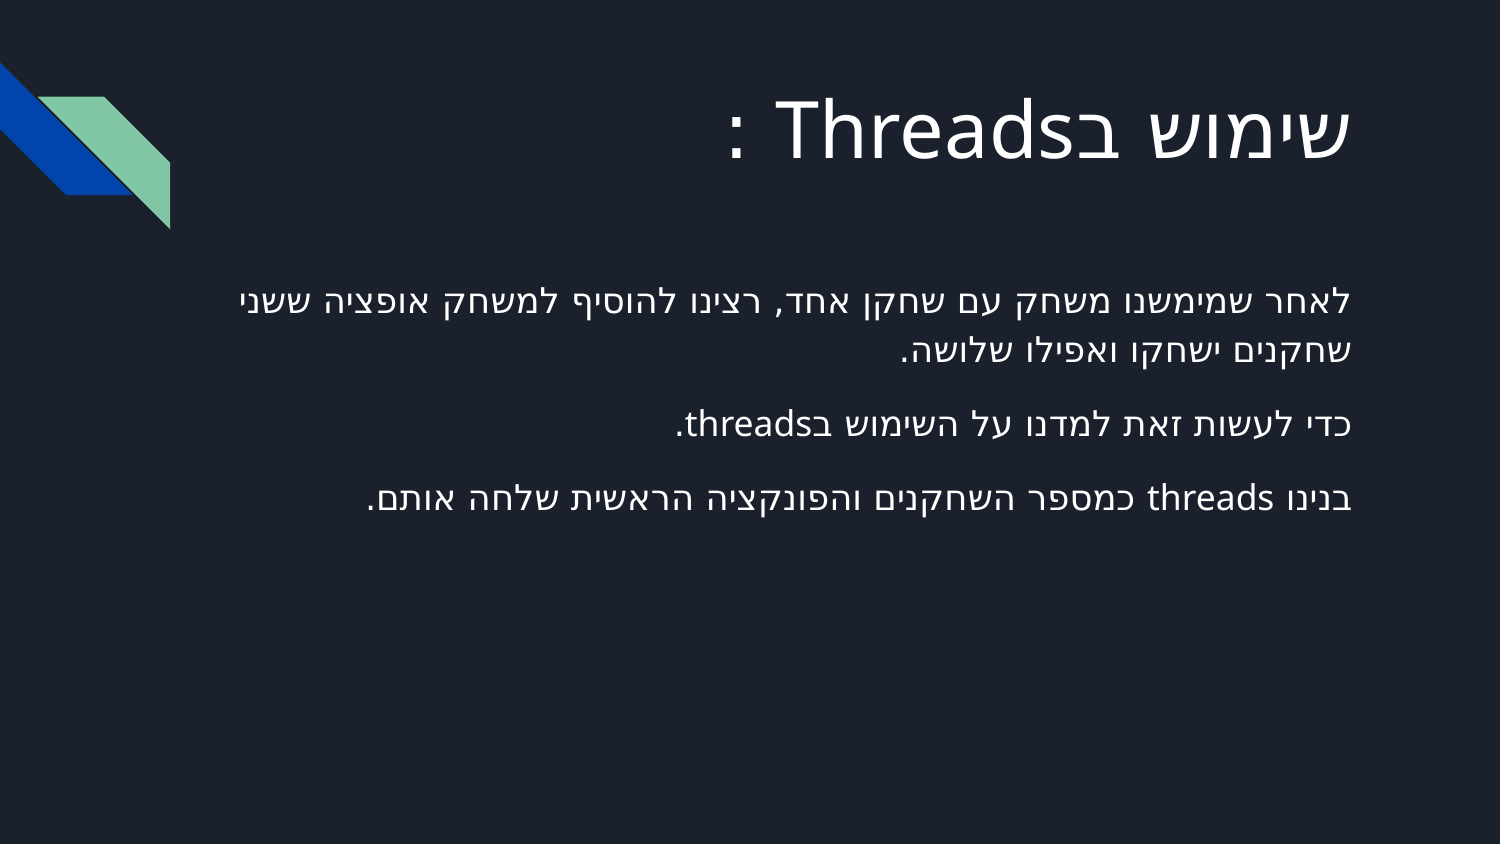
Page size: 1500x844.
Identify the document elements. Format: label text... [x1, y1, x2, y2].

title שימוש בThreads : [212, 64, 1368, 215]
list לאחר שמימשנו משחק עם שחקן אחד, רצינו להוסיף למשחק אופציה ששני שחקנים ישחקו ואפילו שלושה. כדי לעשות זאת למדנו על השימוש בthreads. בנינו threads כמספר השחקנים והפונקציה הראשית שלחה אותם. [212, 257, 1368, 735]
